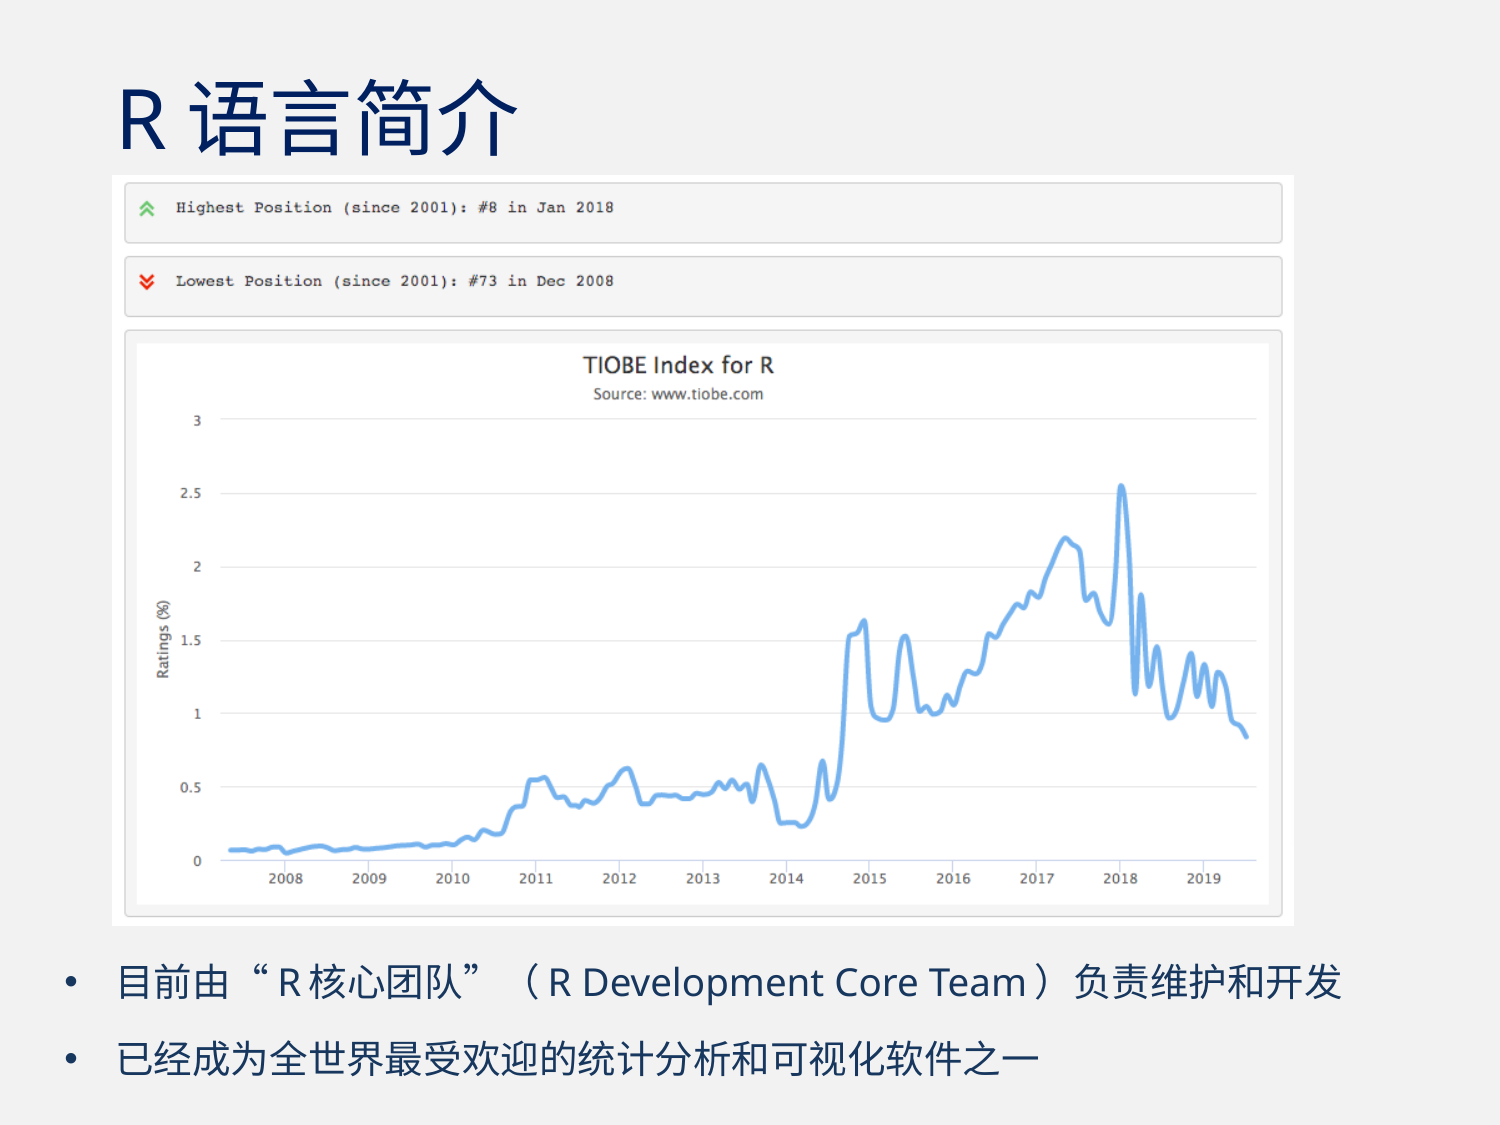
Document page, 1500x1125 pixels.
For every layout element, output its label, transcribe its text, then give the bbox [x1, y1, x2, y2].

list 目前由“R核心团队”（R Development Core Team）负责维护和开发 已经成为全世界最受欢迎的统计分析和可视化软件之一 [49, 927, 1500, 1093]
text_box R语言简介 [100, 59, 703, 174]
picture [112, 174, 1294, 926]
